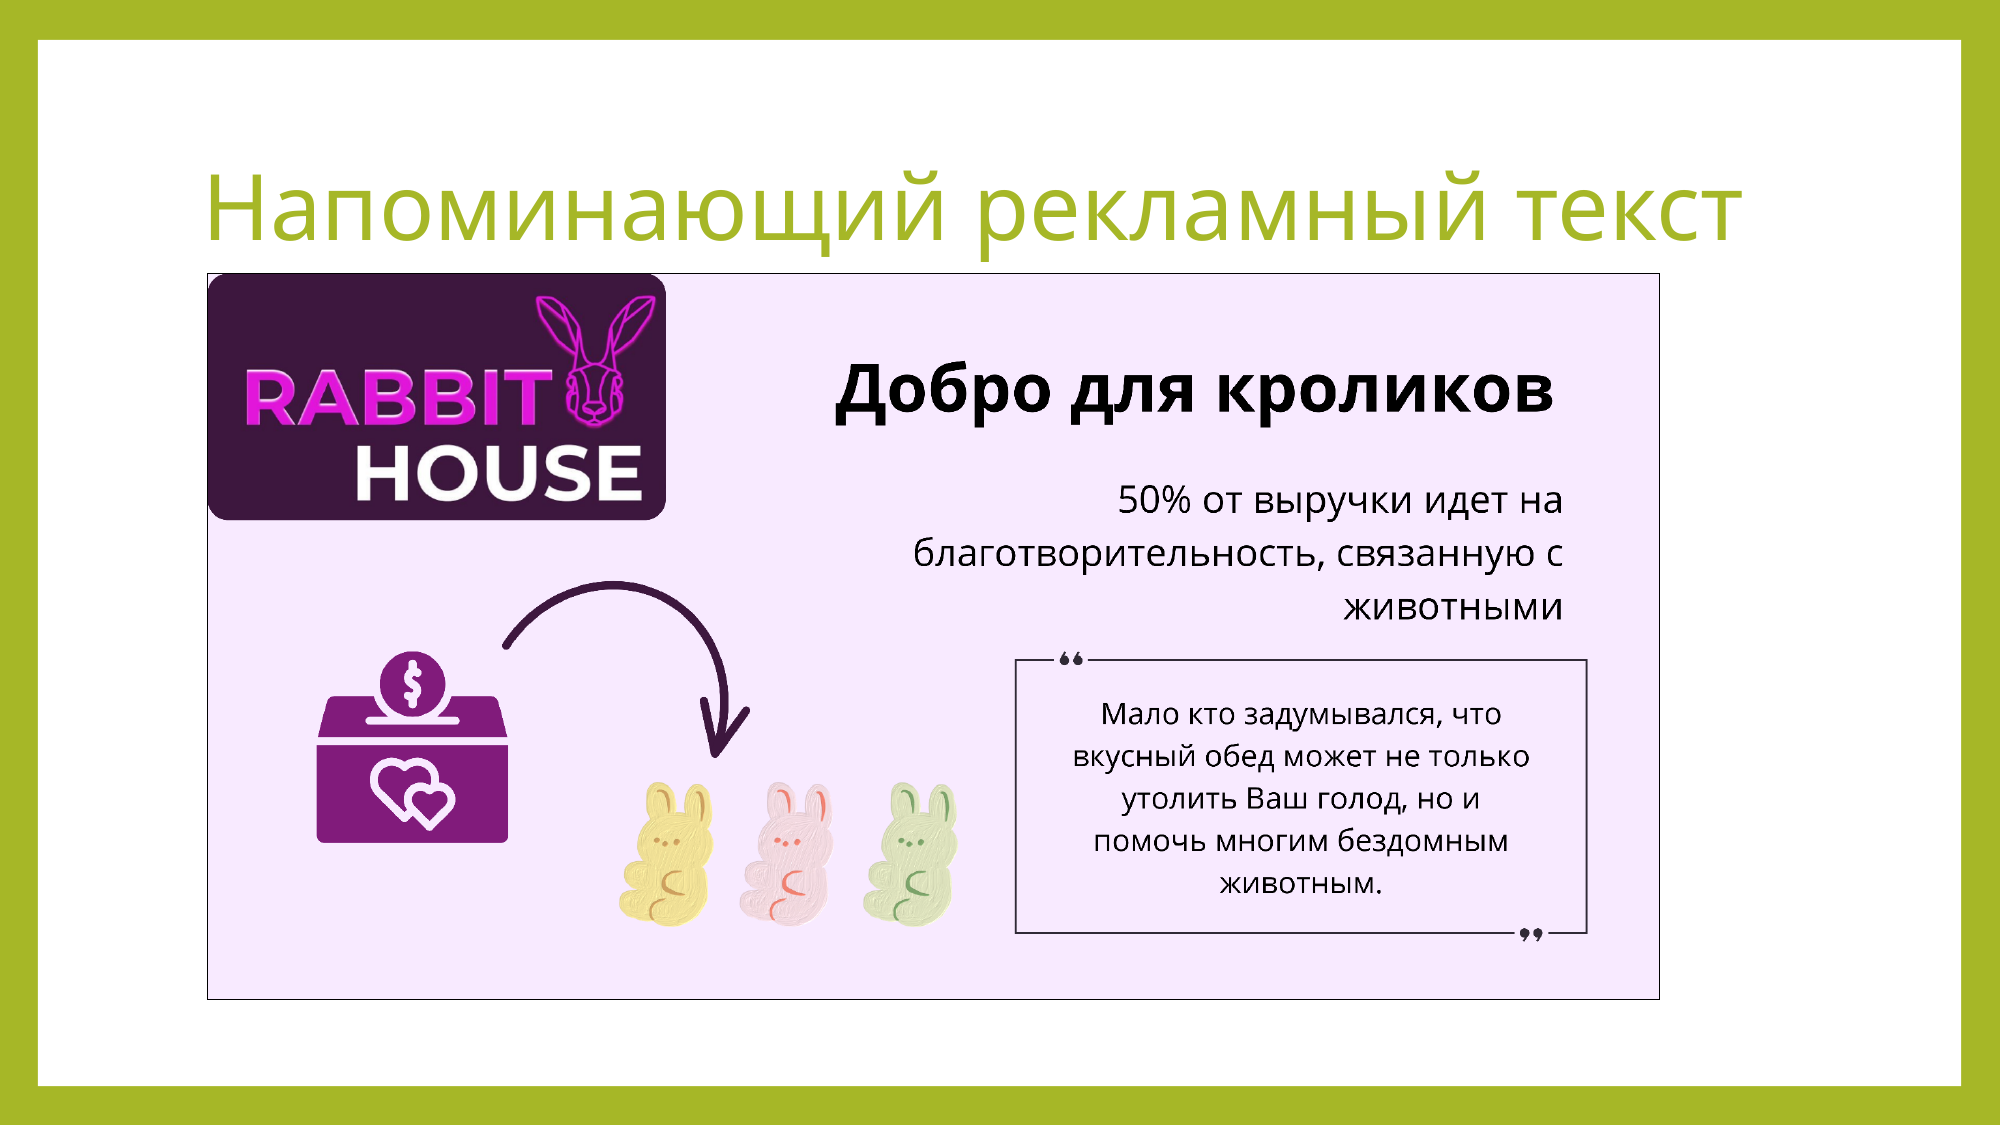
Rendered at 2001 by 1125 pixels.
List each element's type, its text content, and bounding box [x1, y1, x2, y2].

title Напоминающий рекламный текст [187, 99, 1808, 323]
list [206, 273, 1661, 1001]
